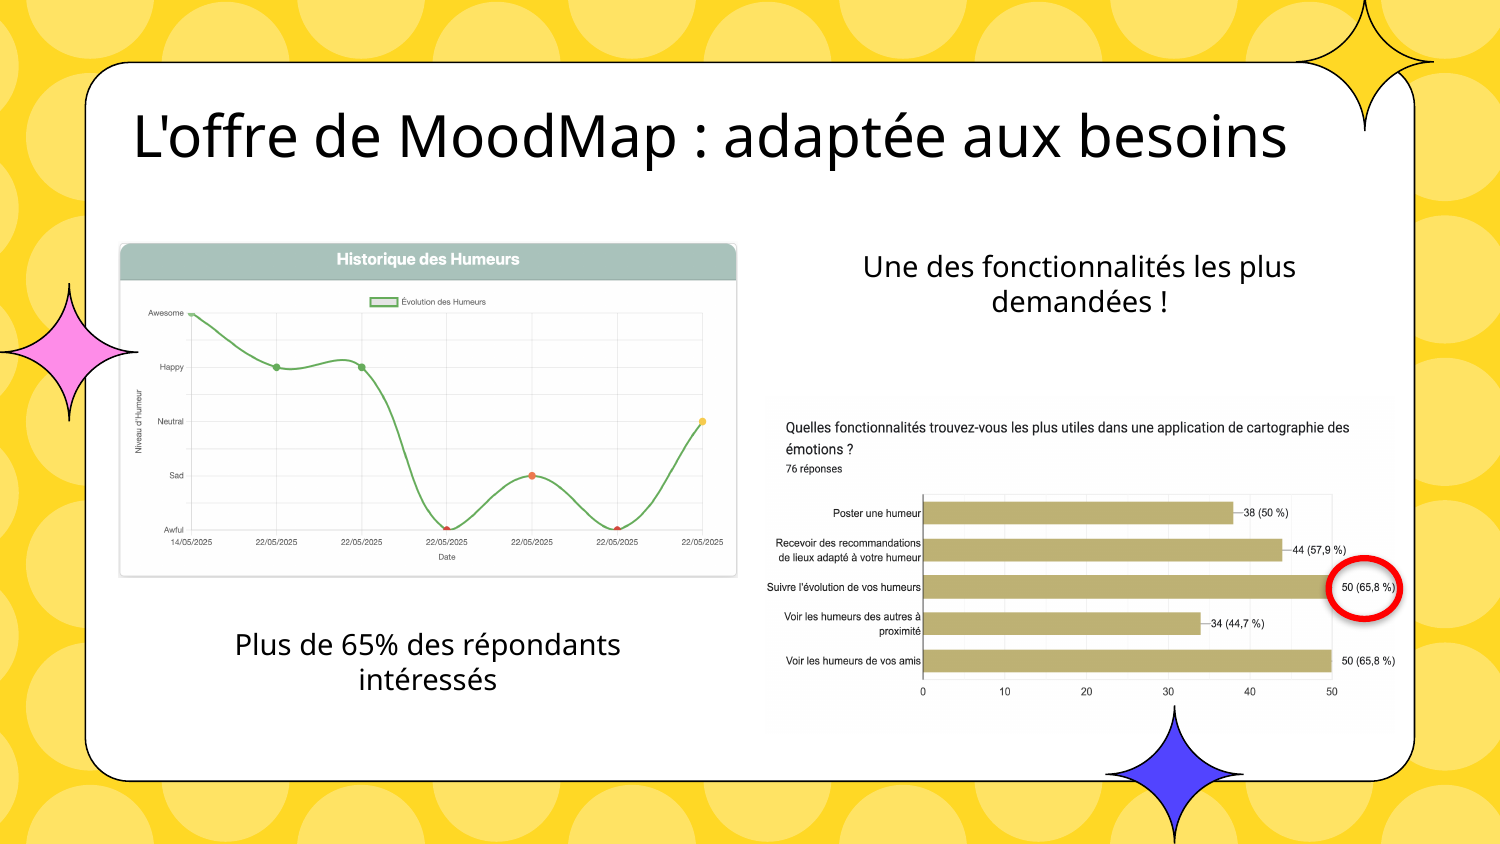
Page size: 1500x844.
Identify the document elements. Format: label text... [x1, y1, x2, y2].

text_box [1295, 0, 1434, 132]
title L'offre de MoodMap : adaptée aux besoins [117, 84, 1383, 178]
picture [117, 240, 738, 579]
text_box Plus de 65% des répondants intéressés [184, 618, 671, 704]
text_box [1399, 573, 1404, 604]
text_box [1105, 742, 1244, 844]
text_box [0, 283, 112, 422]
picture [765, 396, 1395, 734]
text_box Une des fonctionnalités les plus demandées ! [836, 241, 1323, 326]
